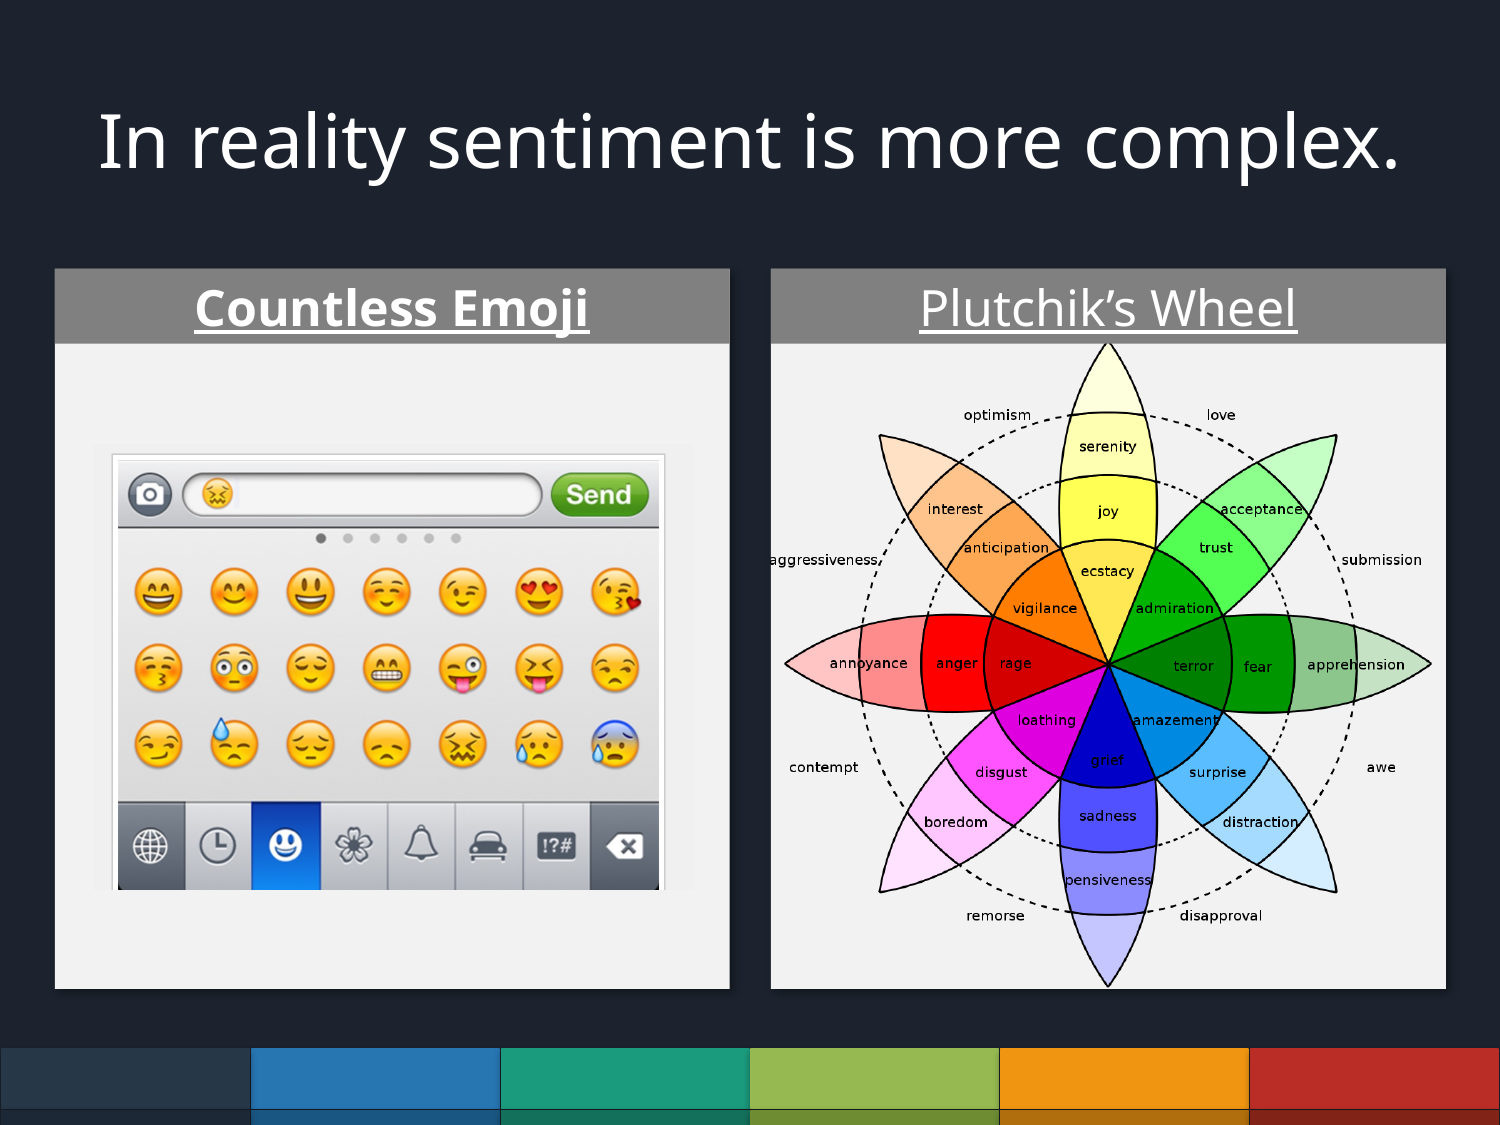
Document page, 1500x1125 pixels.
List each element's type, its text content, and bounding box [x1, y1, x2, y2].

text_box [53, 346, 732, 991]
title In reality sentiment is more complex. [75, 45, 1425, 233]
text_box Countless Emoji [53, 267, 732, 346]
text_box Plutchik’s Wheel [769, 267, 1448, 300]
picture [750, 301, 1464, 1025]
picture [93, 444, 694, 890]
